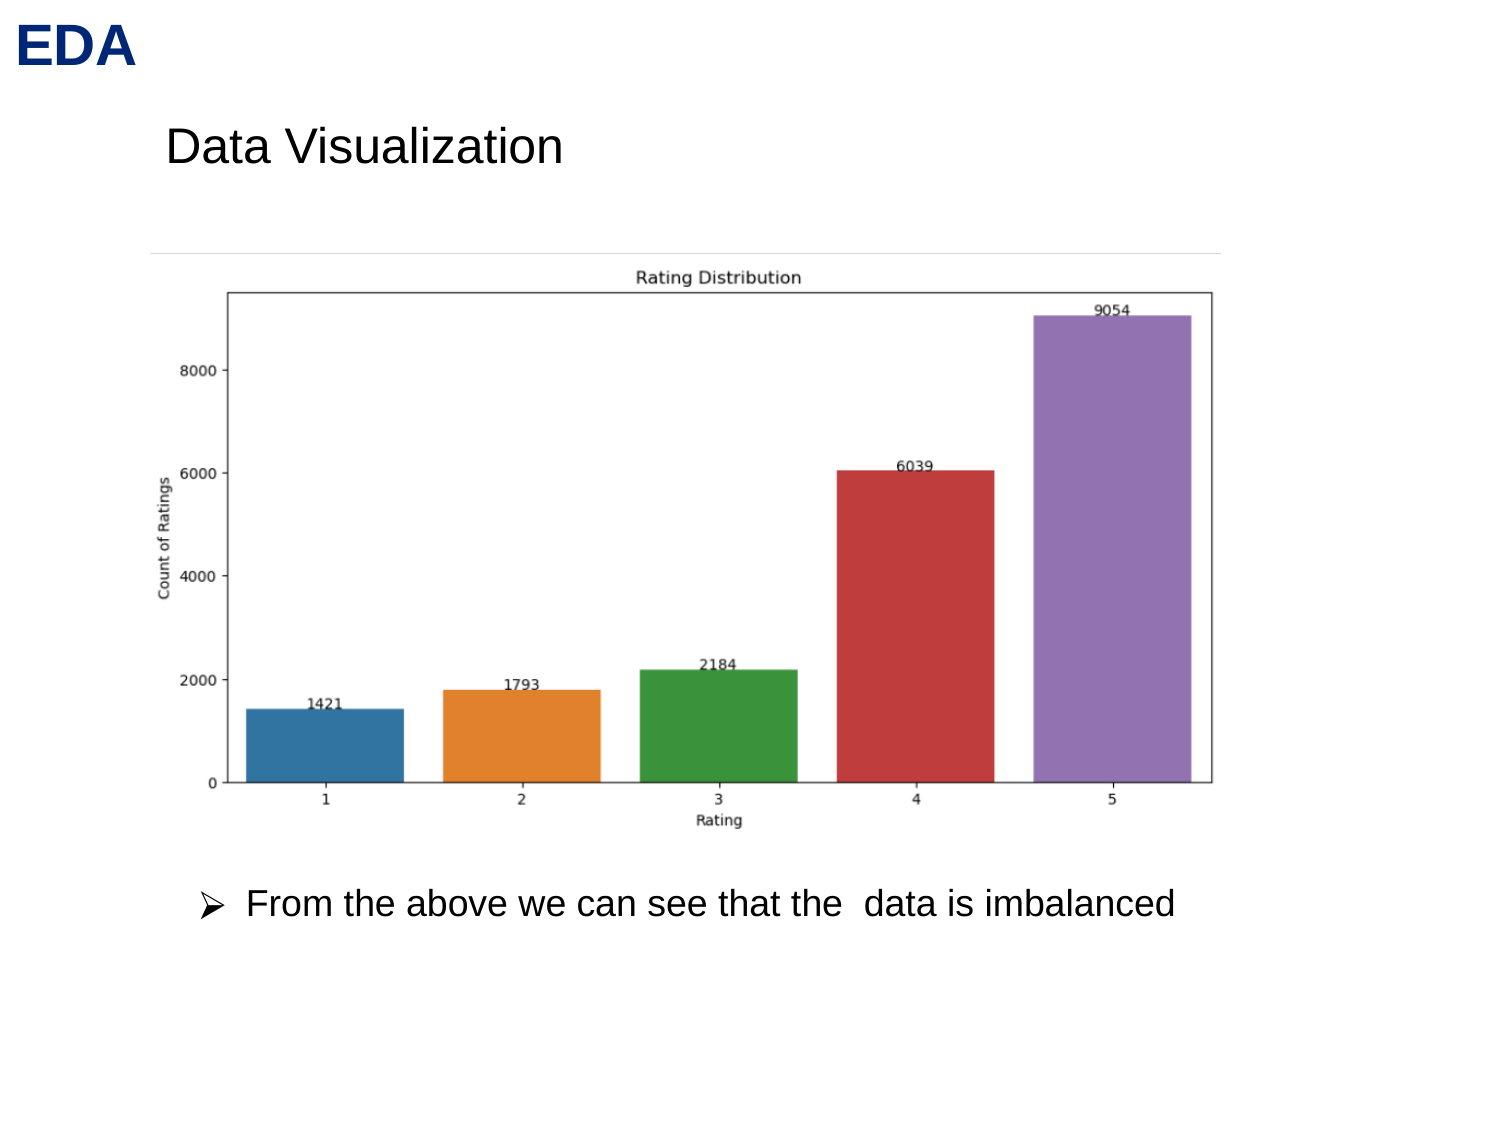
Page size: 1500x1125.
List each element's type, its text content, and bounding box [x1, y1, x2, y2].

picture [150, 253, 1222, 832]
text_box EDA [0, 0, 247, 85]
text_box From the above we can see that the data is imbalanced [183, 871, 1397, 932]
text_box Data Visualization [150, 106, 1363, 182]
